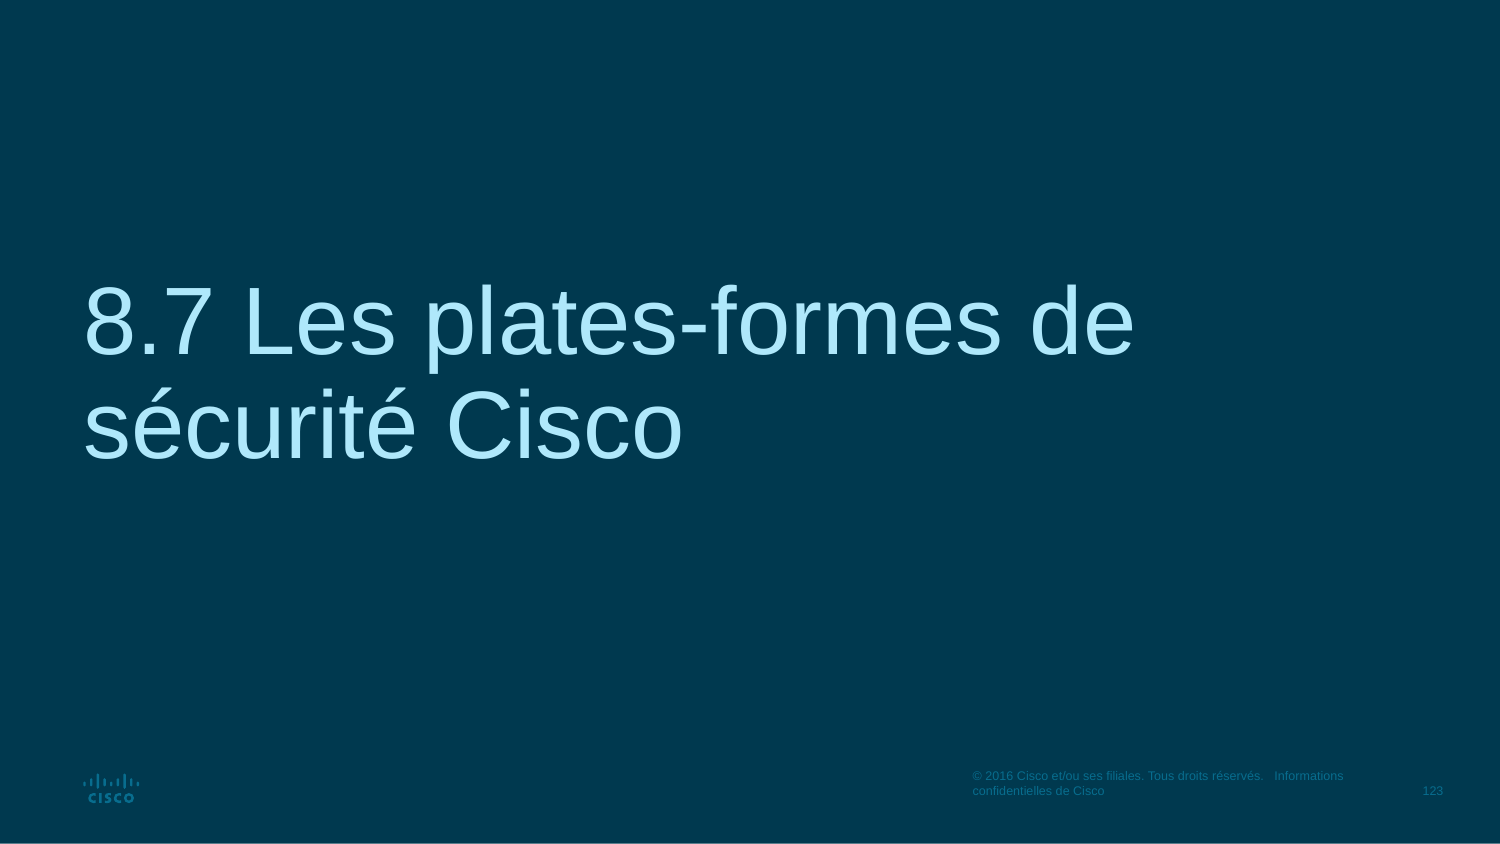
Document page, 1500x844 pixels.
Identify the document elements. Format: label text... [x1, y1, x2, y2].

title 8.7 Les plates-formes de sécurité Cisco [68, 191, 1419, 487]
